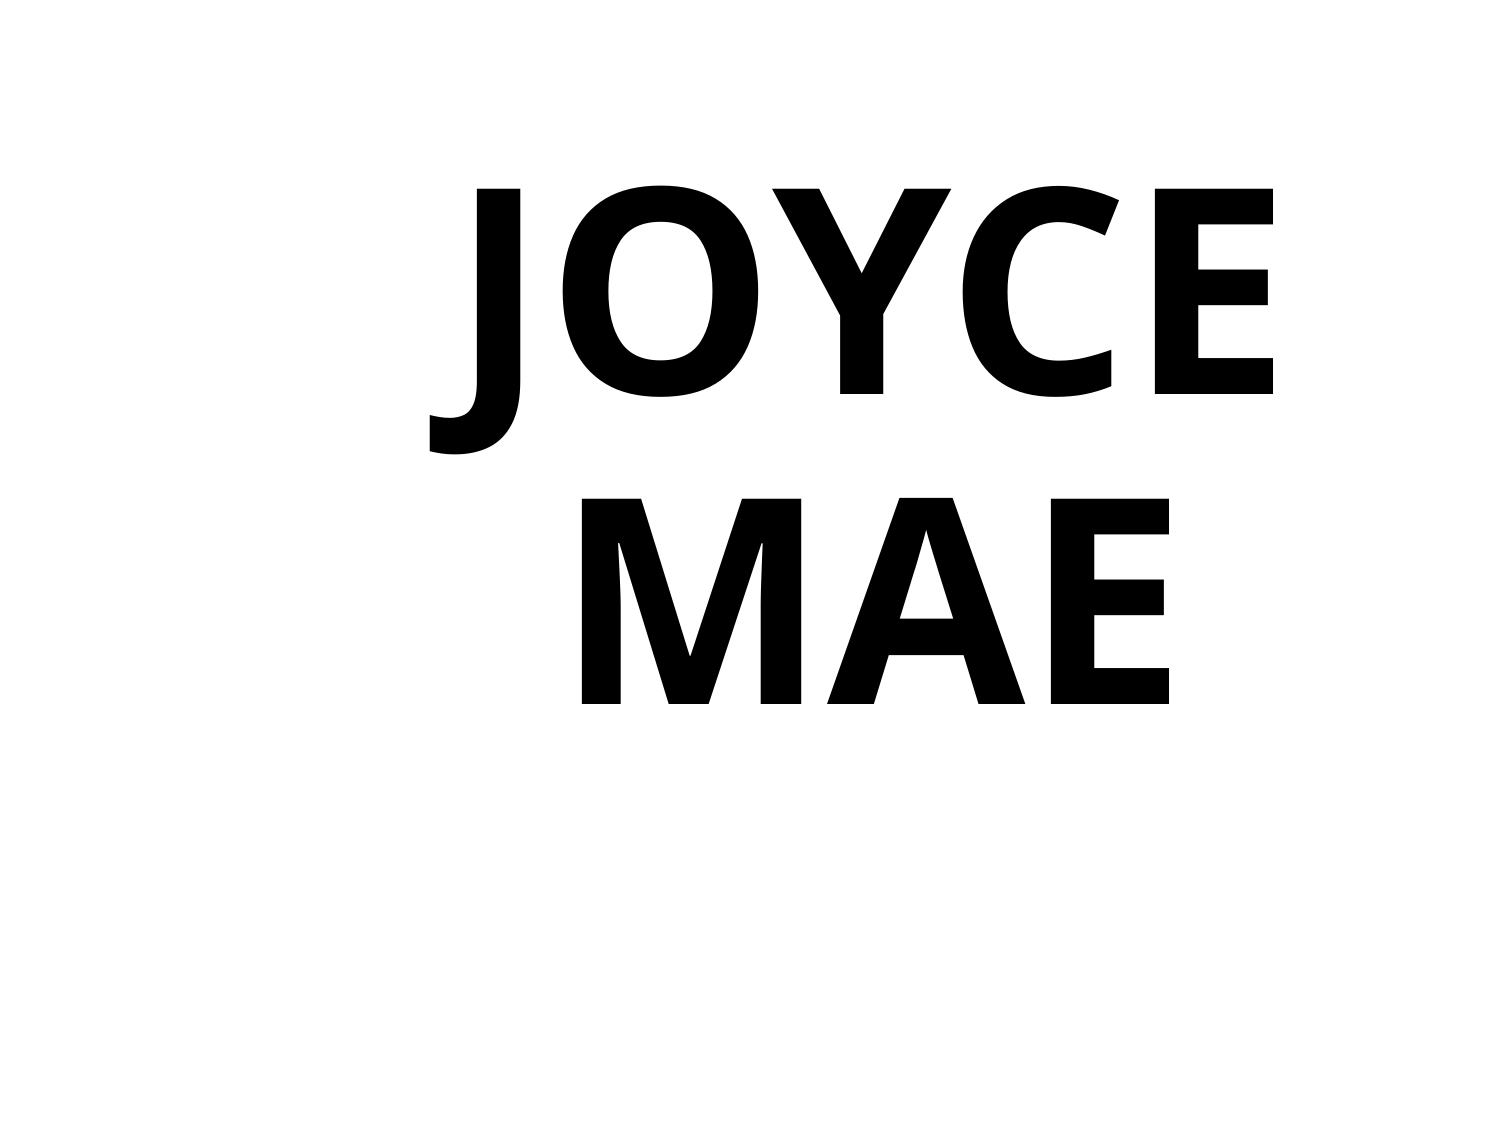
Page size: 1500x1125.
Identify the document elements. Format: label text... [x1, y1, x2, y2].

text_box JOYCE MAE [194, 138, 1500, 775]
